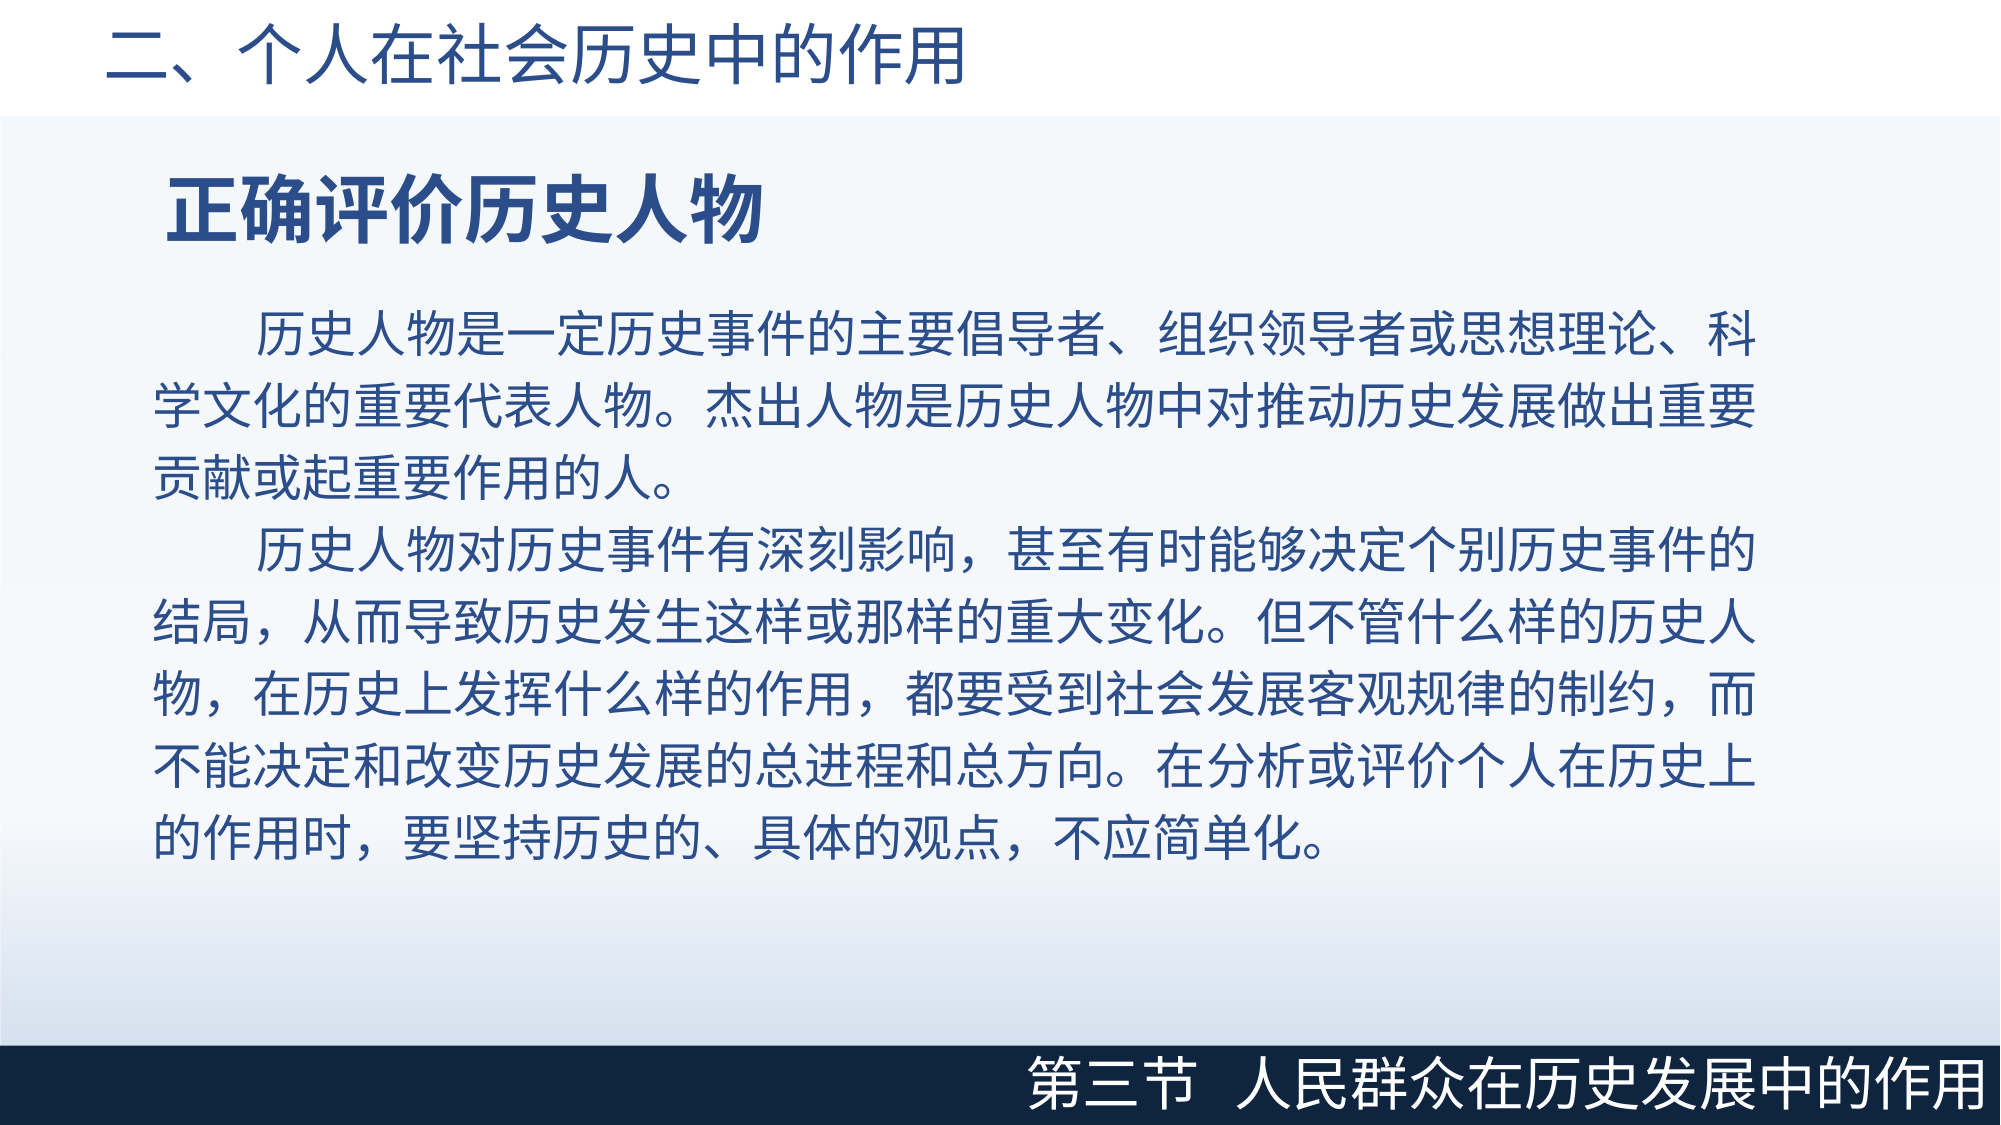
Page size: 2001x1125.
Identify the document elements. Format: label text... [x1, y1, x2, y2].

text_box 人民群众在历史发展中的作用 [1232, 1044, 1994, 1118]
text_box [0, 1045, 2000, 1125]
text_box 第三节 [1022, 1044, 1202, 1118]
text_box [0, 116, 2000, 1045]
text_box 正确评价历史人物 历史人物是一定历史事件的主要倡导者、组织领导者或思想理论、科 学文化的重要代表人物。杰出人物是历史人物中对推动历史发展做出重要 贡献或起重要作用的人。 历史人物对历史事件有深刻影响，甚至有时能够决定个别历史事件的 结局，从而导致历史发生这样或那样的重大变化。但不管什么样的历史人 物，在历史上发挥什么样的作用，都要受到社会发展客观规律的制约，而 不能决定和改变历史发展的总进程和总方向。在分析或评价个人在历史上 的作用时，要坚持历史的、具体的观点，不应简单化。 [150, 160, 1759, 867]
title 二、个人在社会历史中的作用 [100, 0, 973, 147]
